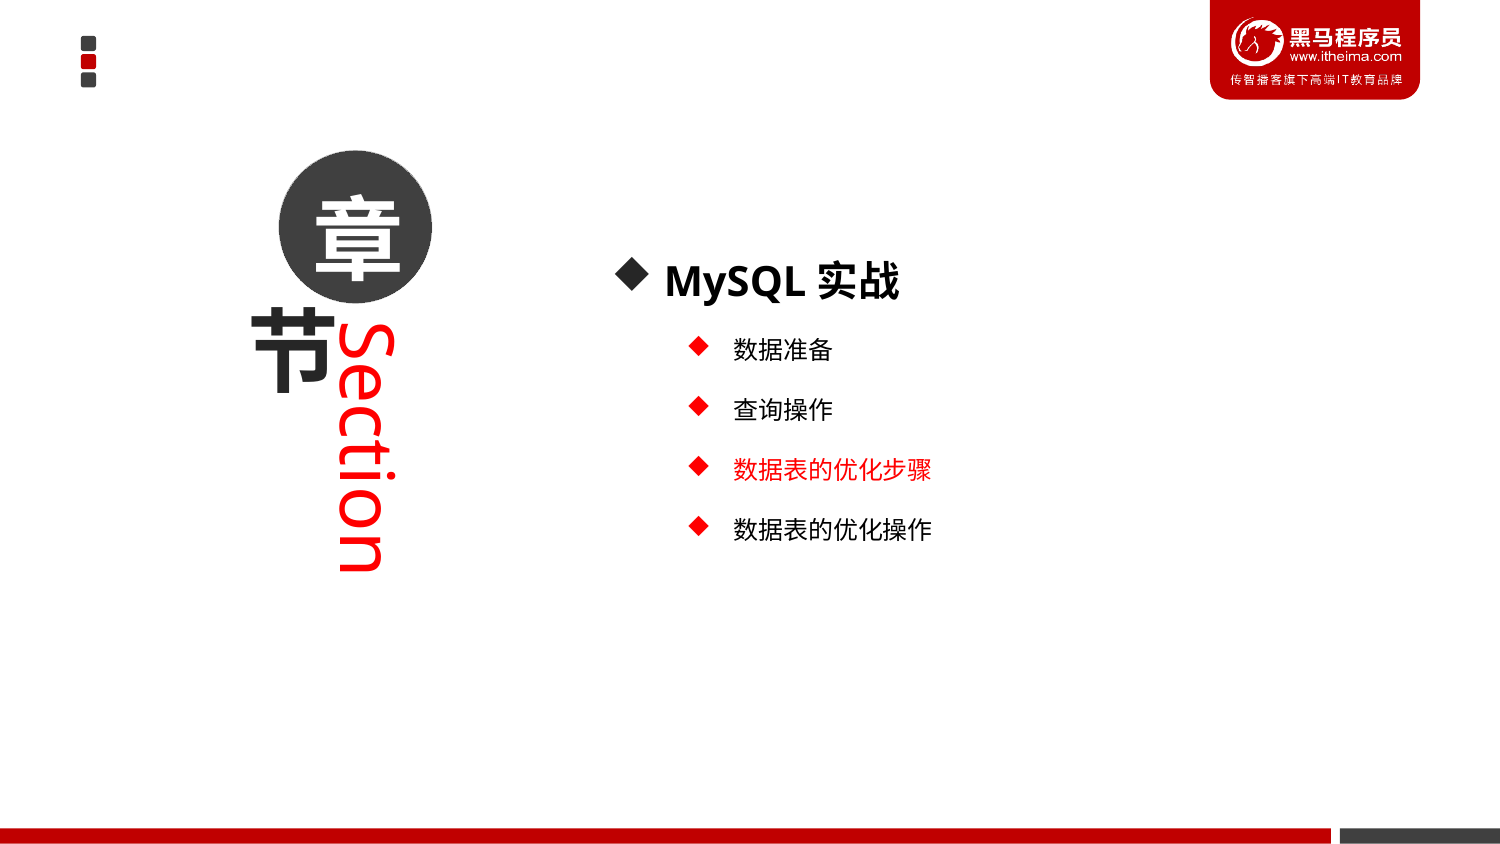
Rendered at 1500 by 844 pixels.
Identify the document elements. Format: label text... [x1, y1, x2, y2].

picture [1212, 8, 1421, 94]
text_box 章 [278, 150, 433, 304]
text_box 节 [218, 288, 339, 410]
text_box MySQL实战 数据准备 查询操作 数据表的优化步骤 数据表的优化操作 [596, 197, 1306, 612]
text_box Section [321, 314, 427, 749]
